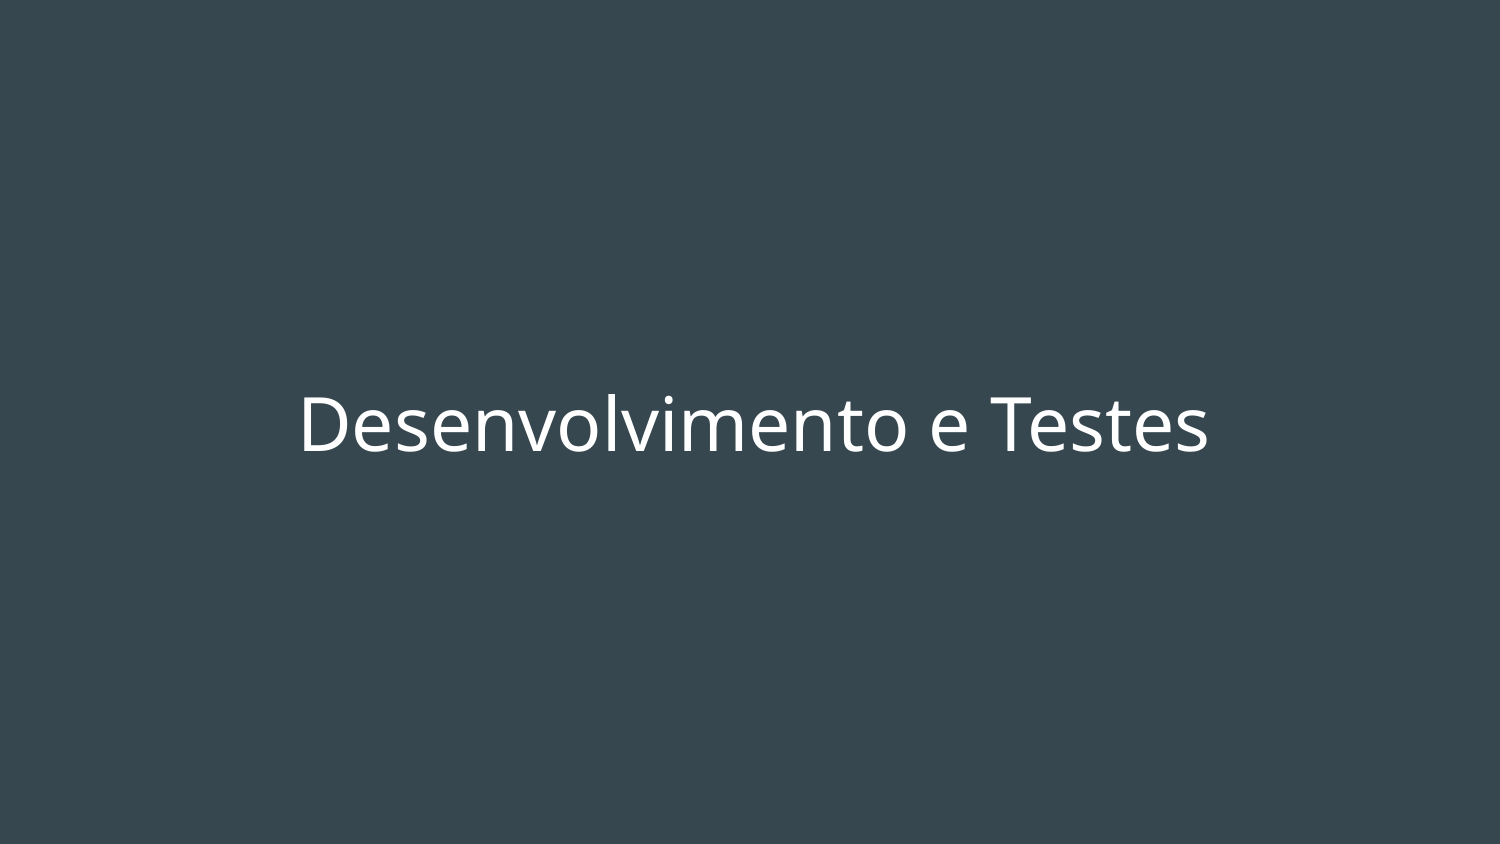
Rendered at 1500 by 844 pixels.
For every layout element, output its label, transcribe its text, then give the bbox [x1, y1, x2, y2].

title Desenvolvimento e Testes [110, 351, 1399, 493]
